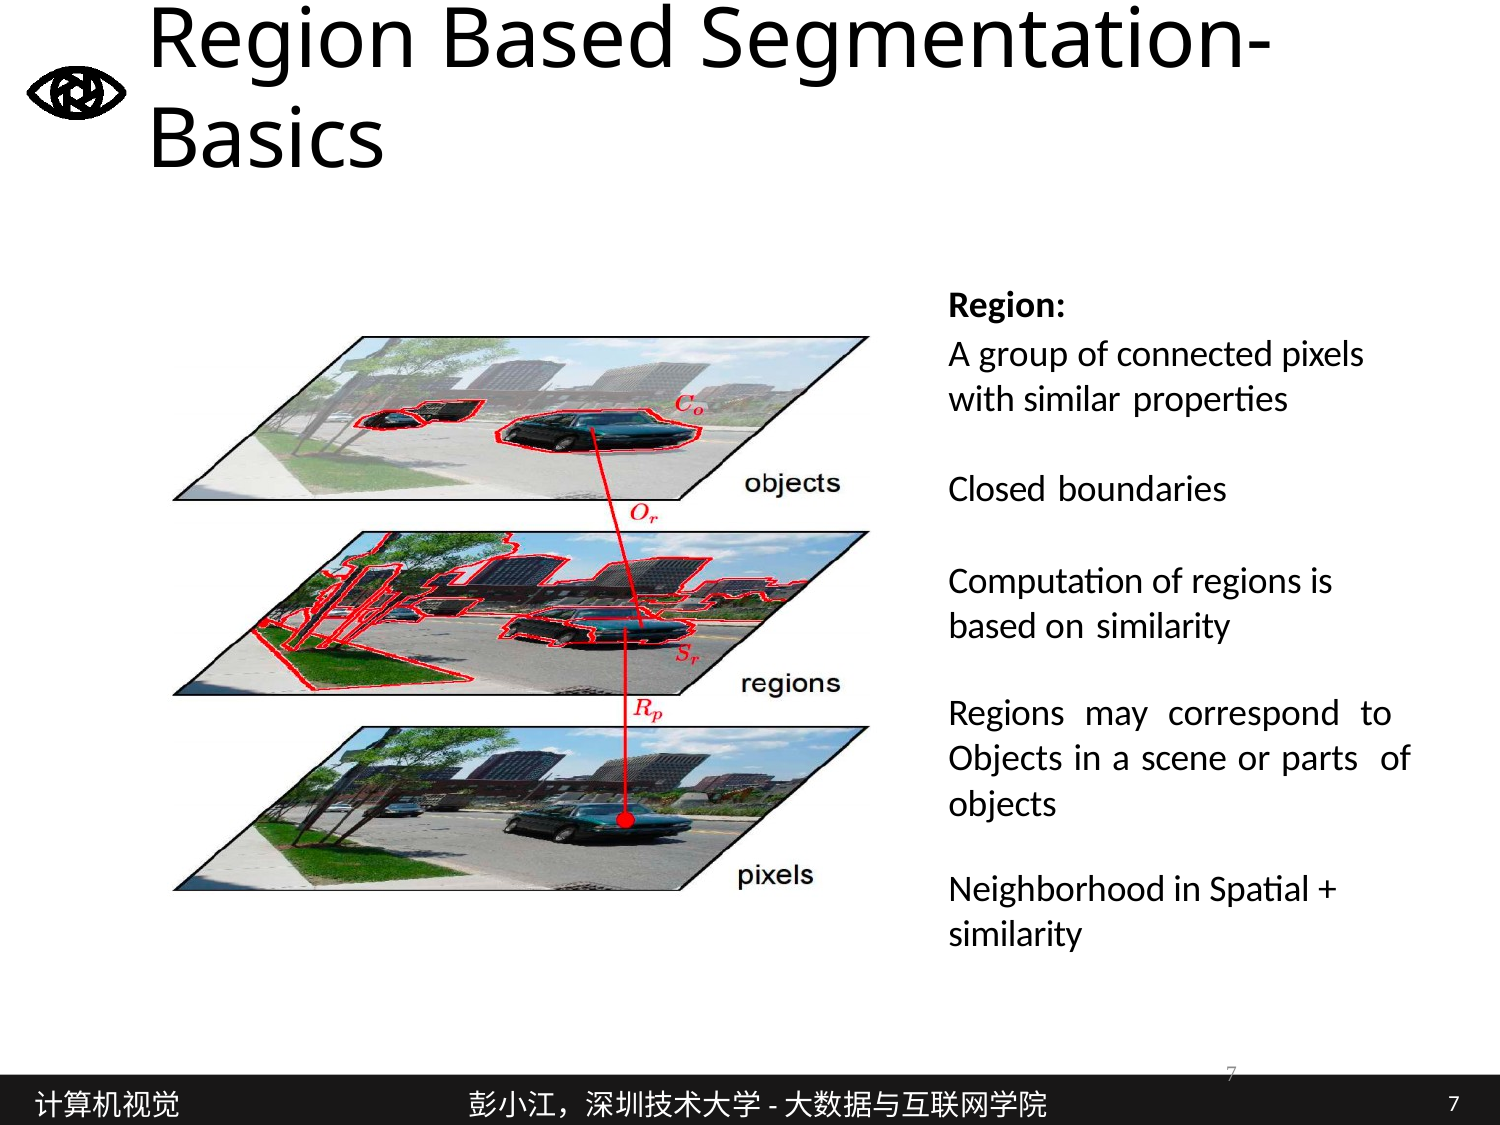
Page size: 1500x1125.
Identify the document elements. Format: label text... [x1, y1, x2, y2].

picture [88, 272, 934, 932]
slide_number 7 [1059, 1059, 1397, 1125]
text_box Region: A group of connected pixels with similar properties Closed boundaries Computation of regions is based on similarity Regions may correspond to Objects in a scene or parts of objects Neighborhood in Spatial + similarity [946, 277, 1424, 954]
title Region Based Segmentation-Basics [143, 0, 1356, 185]
